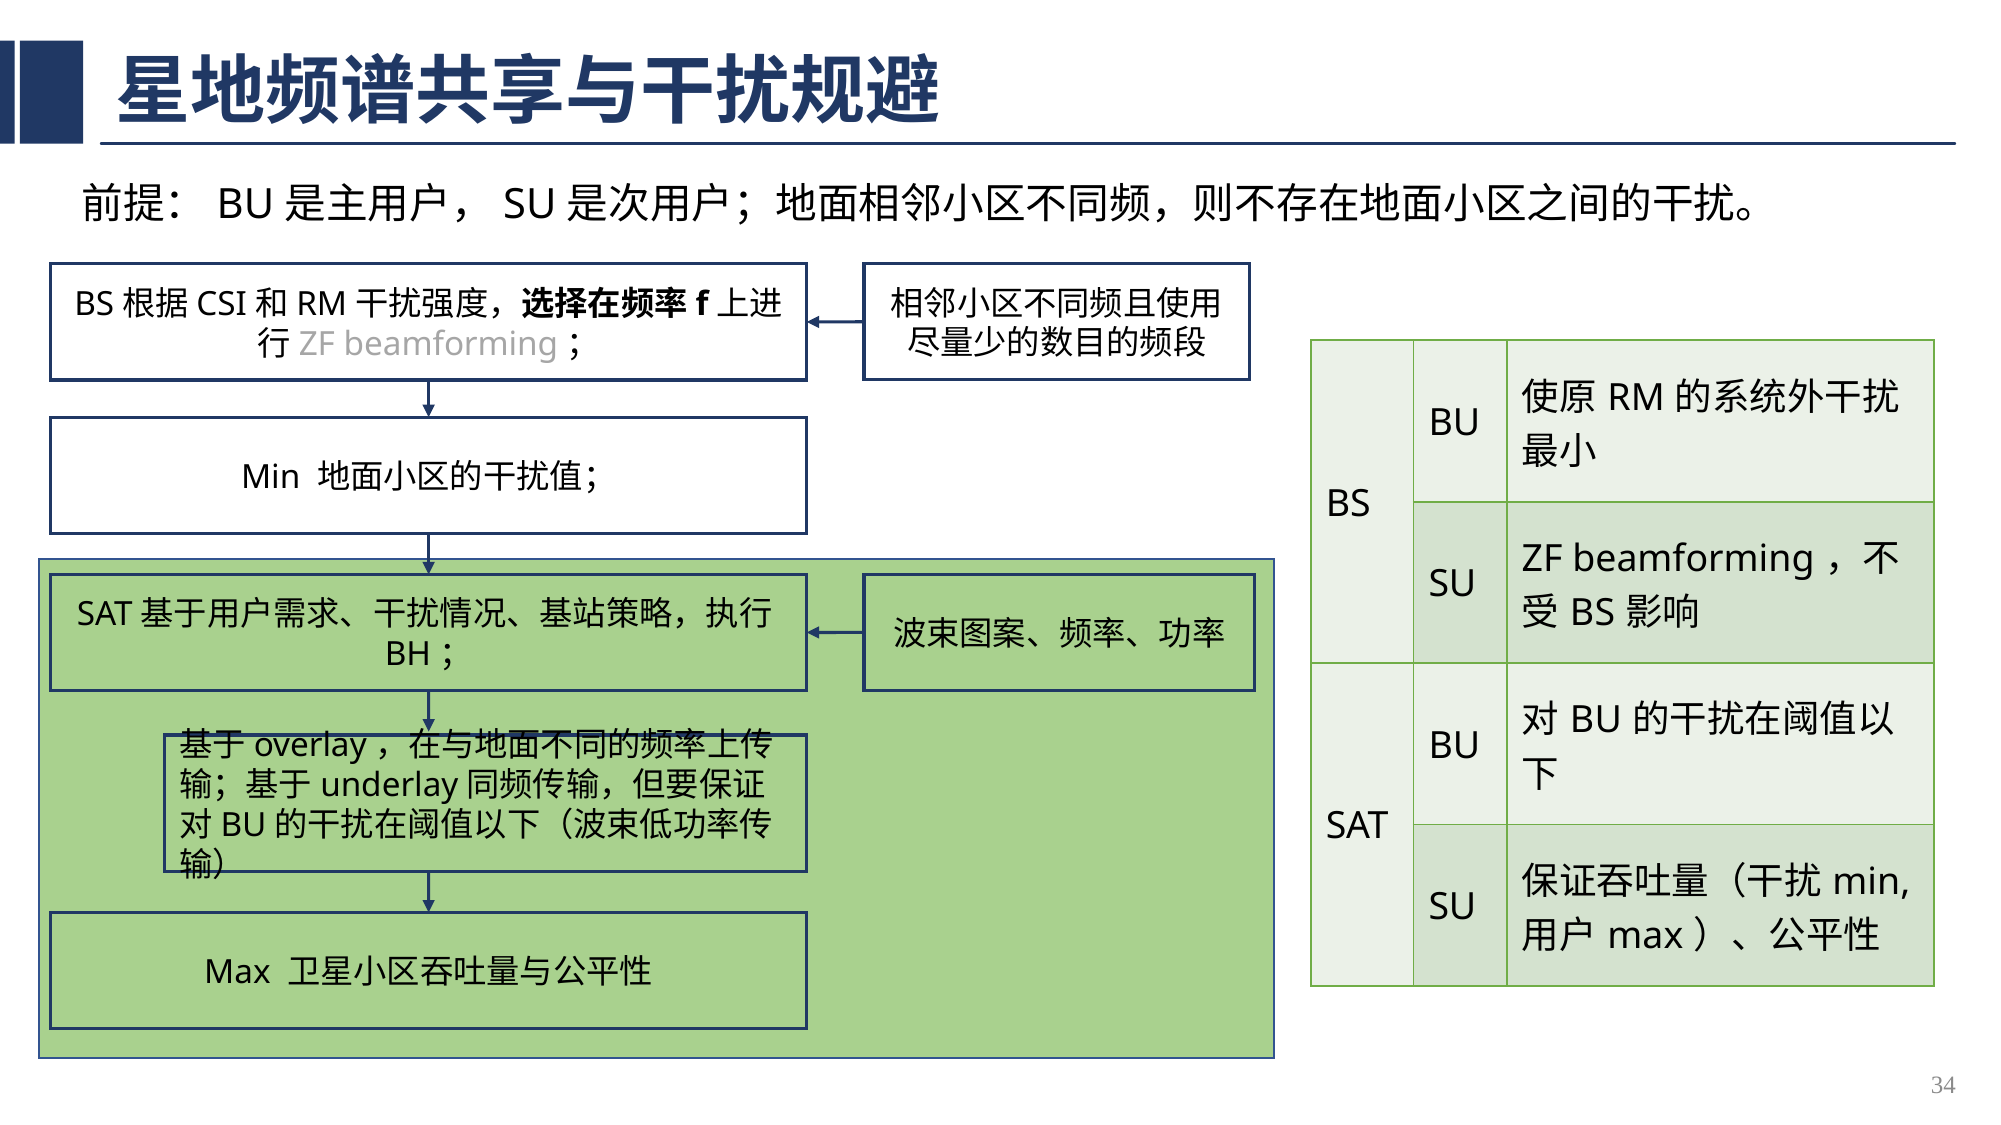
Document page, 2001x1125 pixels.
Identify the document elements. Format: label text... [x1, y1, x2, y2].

text_box [38, 558, 1275, 1059]
text_box Max 卫星小区吞吐量与公平性 [49, 911, 808, 1030]
table_header 使原RM的系统外干扰最小 [1508, 341, 1933, 501]
table_header BU [1414, 341, 1506, 501]
table_cell SU [1414, 503, 1506, 662]
slide_number 34 [1520, 1053, 1971, 1113]
table_cell SU [1414, 825, 1506, 985]
text_box Min 地面小区的干扰值； [49, 416, 808, 534]
text_box 前提：BU是主用户，SU是次用户；地面相邻小区不同频，则不存在地面小区之间的干扰。 [66, 169, 1950, 234]
table_cell 保证吞吐量（干扰min,用户max）、公平性 [1508, 825, 1933, 985]
table_cell ZF beamforming，不受BS影响 [1508, 503, 1933, 662]
text_box BS根据CSI和RM干扰强度，选择在频率f上进行ZF beamforming； [49, 263, 808, 381]
text_box 相邻小区不同频且使用尽量少的数目的频段 [863, 263, 1251, 381]
table_cell BU [1414, 664, 1506, 824]
title 星地频谱共享与干扰规避 [100, 33, 1191, 154]
text_box 波束图案、频率、功率 [863, 573, 1256, 691]
table_cell 对BU的干扰在阈值以下 [1508, 664, 1933, 824]
text_box 基于overlay，在与地面不同的频率上传输；基于underlay同频传输，但要保证对BU的干扰在阈值以下（波束低功率传输） [164, 734, 808, 872]
table_header BS [1312, 341, 1413, 662]
text_box SAT基于用户需求、干扰情况、基站策略，执行BH； [49, 573, 808, 692]
table_cell SAT [1312, 664, 1413, 985]
